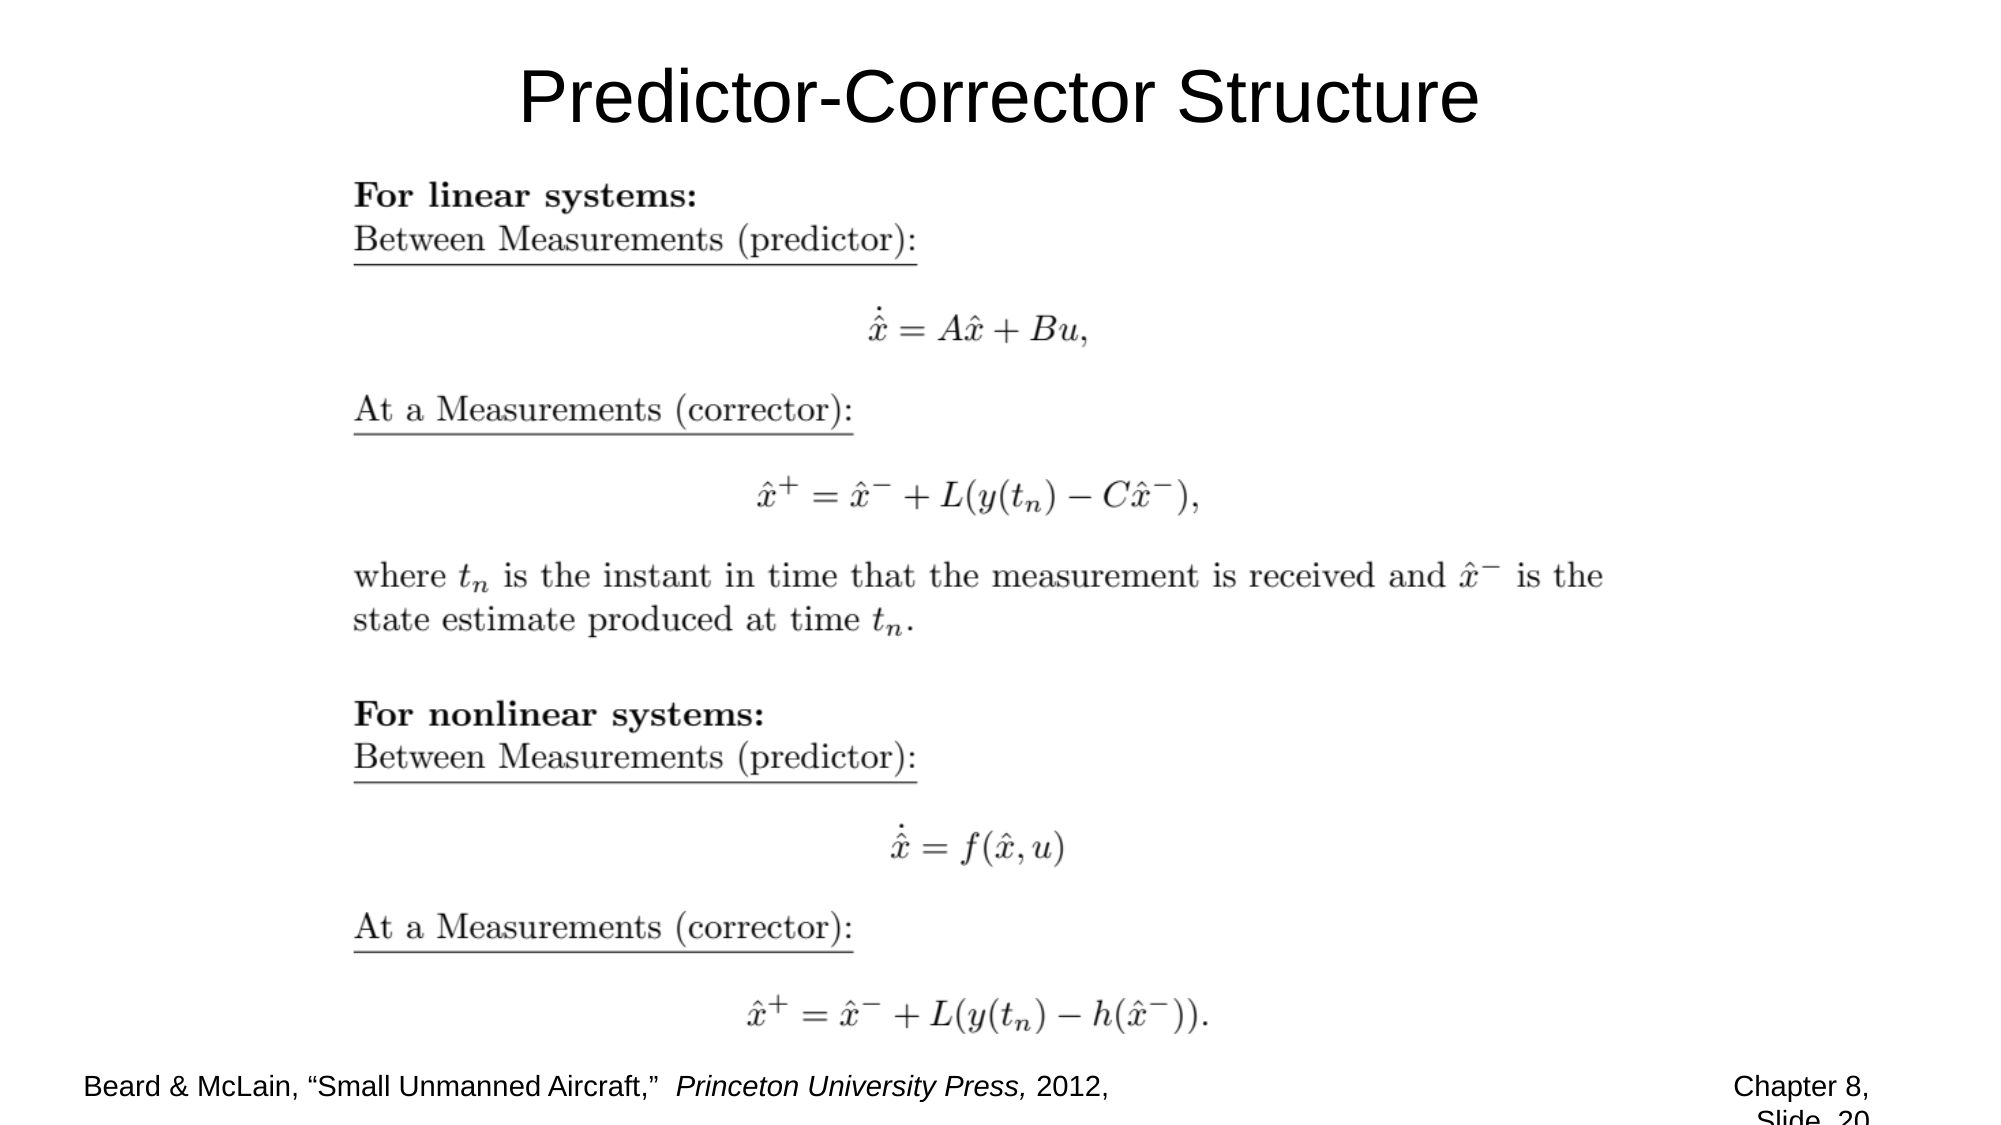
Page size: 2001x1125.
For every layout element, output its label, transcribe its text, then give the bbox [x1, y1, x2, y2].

title Predictor-Corrector Structure [99, 32, 1901, 153]
picture [324, 181, 1630, 1034]
